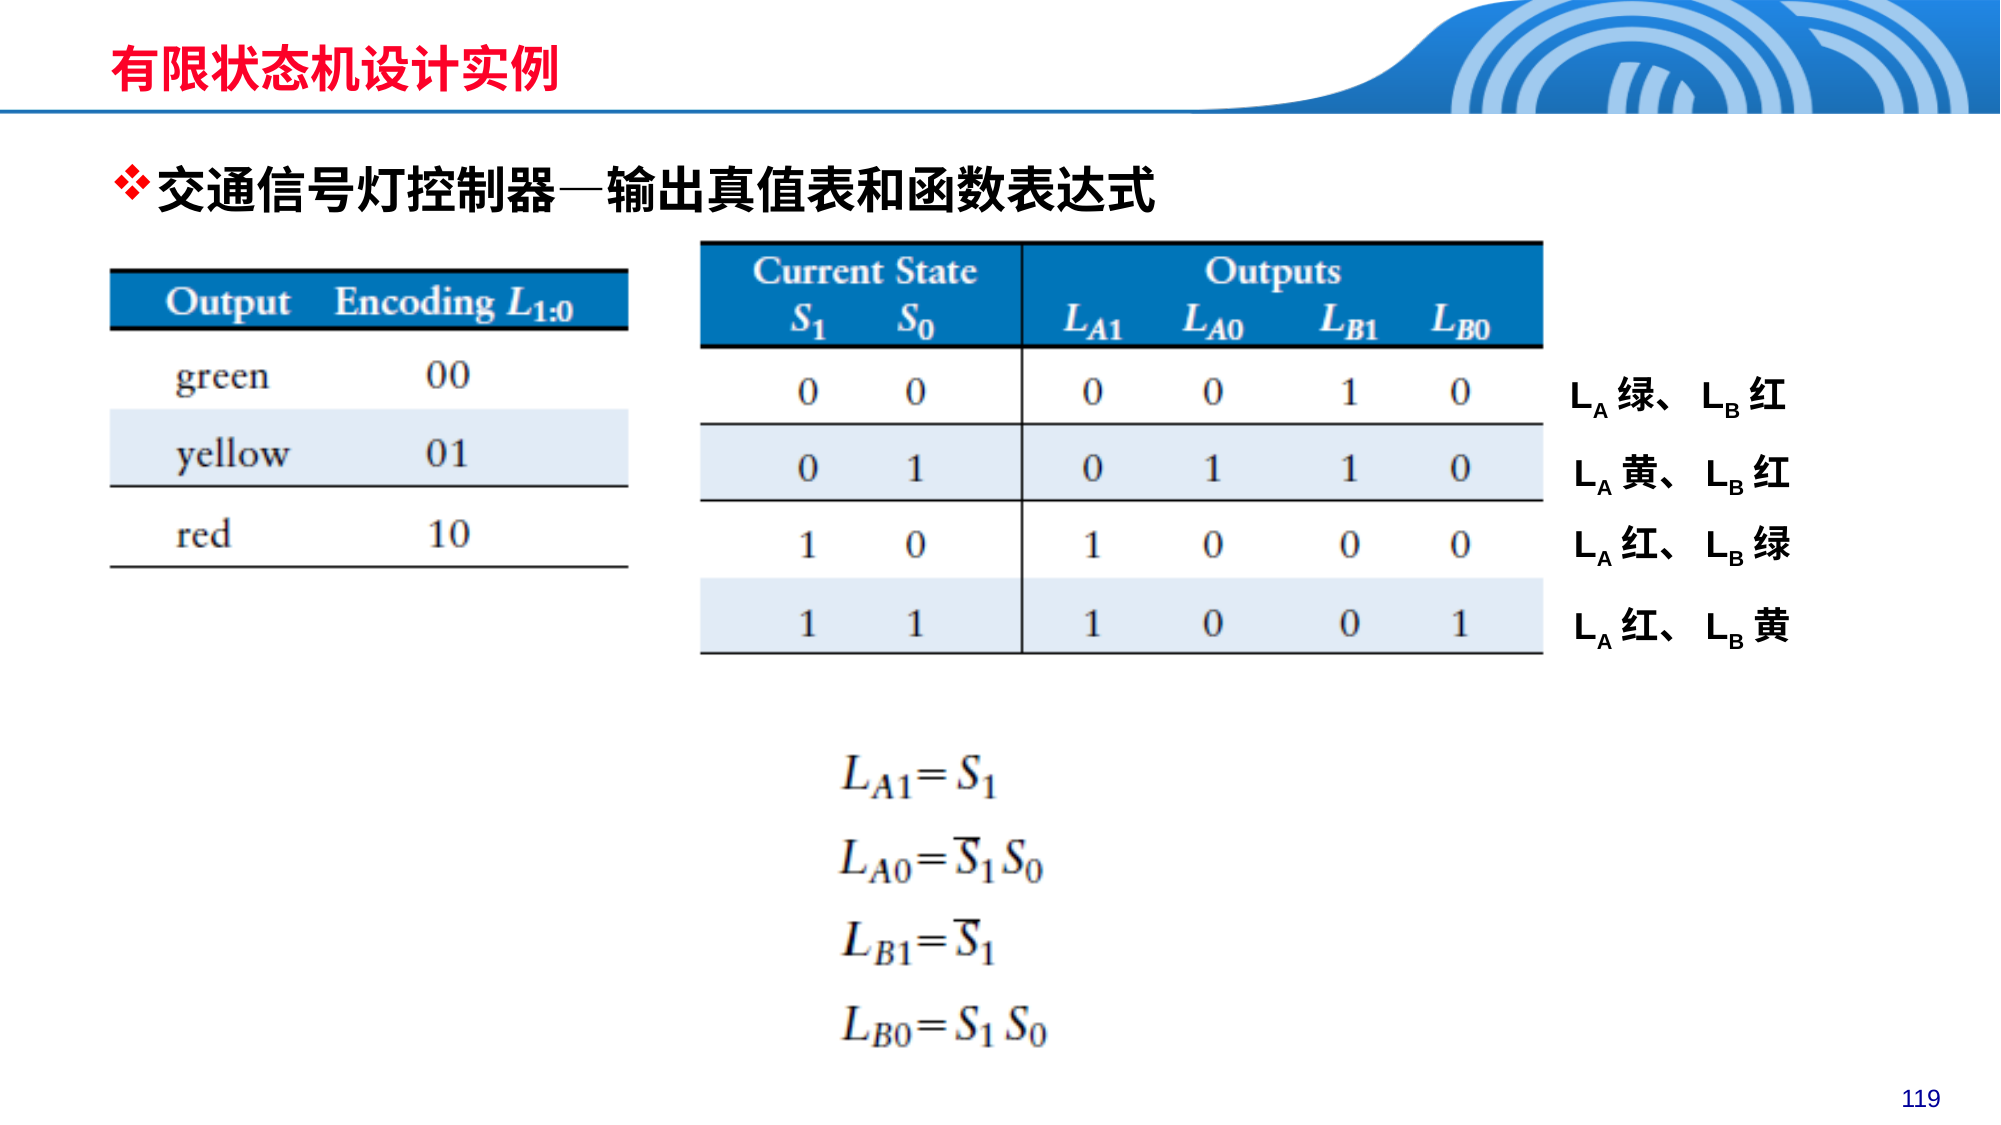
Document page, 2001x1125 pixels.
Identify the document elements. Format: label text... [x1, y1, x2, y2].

picture [692, 228, 1583, 682]
picture [106, 260, 659, 595]
list 交通信号灯控制器—输出真值表和函数表达式 [99, 147, 1417, 309]
picture [819, 739, 1088, 1056]
text_box LA绿、LB红 [1587, 366, 2000, 426]
text_box LA黄、LB红 [1587, 444, 2000, 503]
picture [0, 0, 2000, 114]
title 有限状态机设计实例 [99, 40, 1226, 103]
text_box LA红、LB黄 [1587, 597, 2000, 657]
text_box LA红、LB绿 [1587, 515, 2000, 574]
